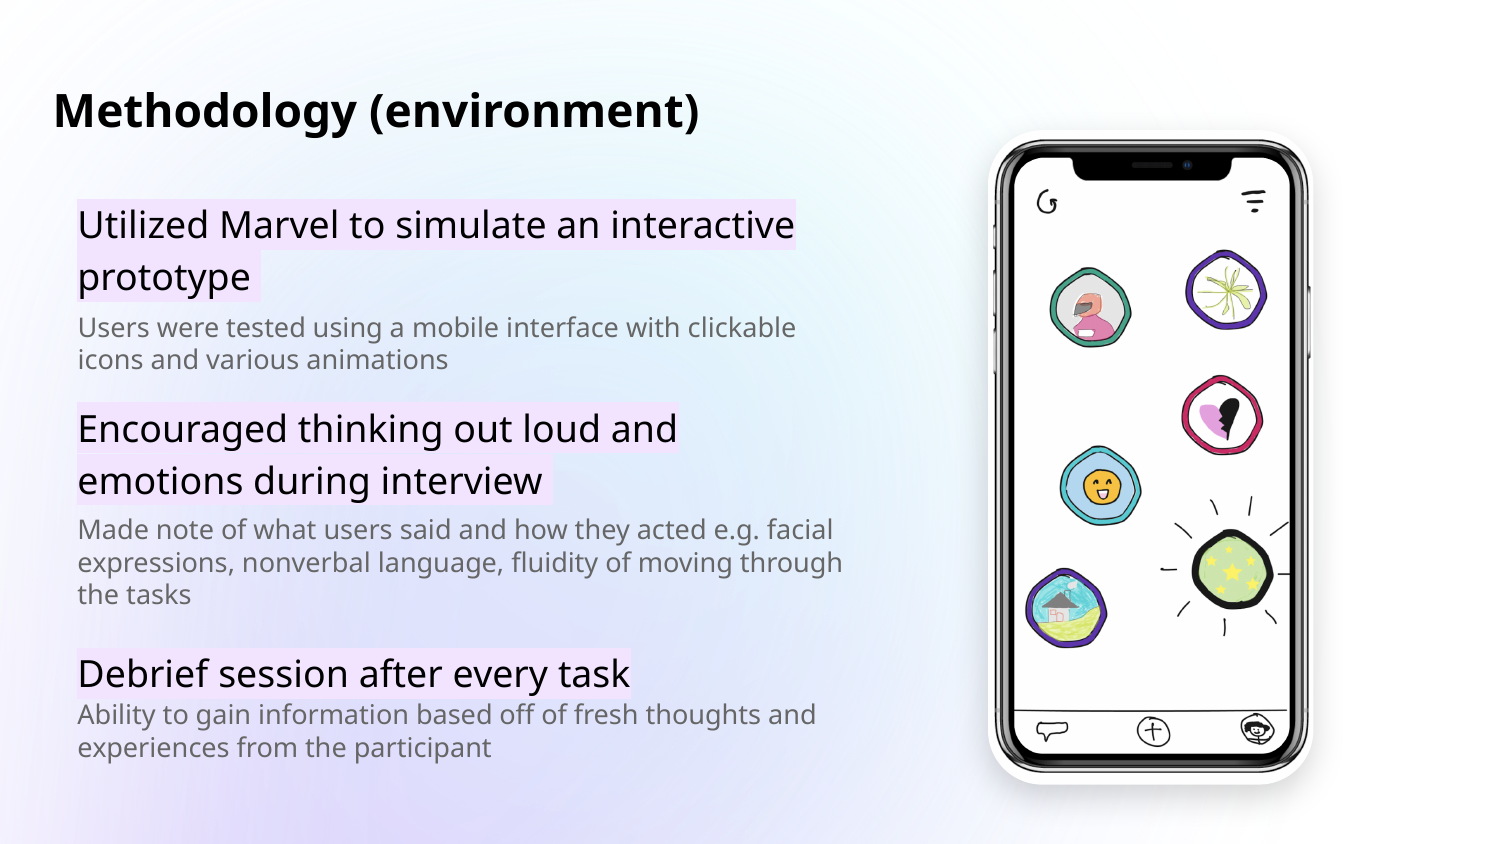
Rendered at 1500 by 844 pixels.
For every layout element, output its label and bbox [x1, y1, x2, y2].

picture [0, 0, 1500, 844]
text_box [62, 382, 869, 626]
text_box [62, 179, 869, 382]
